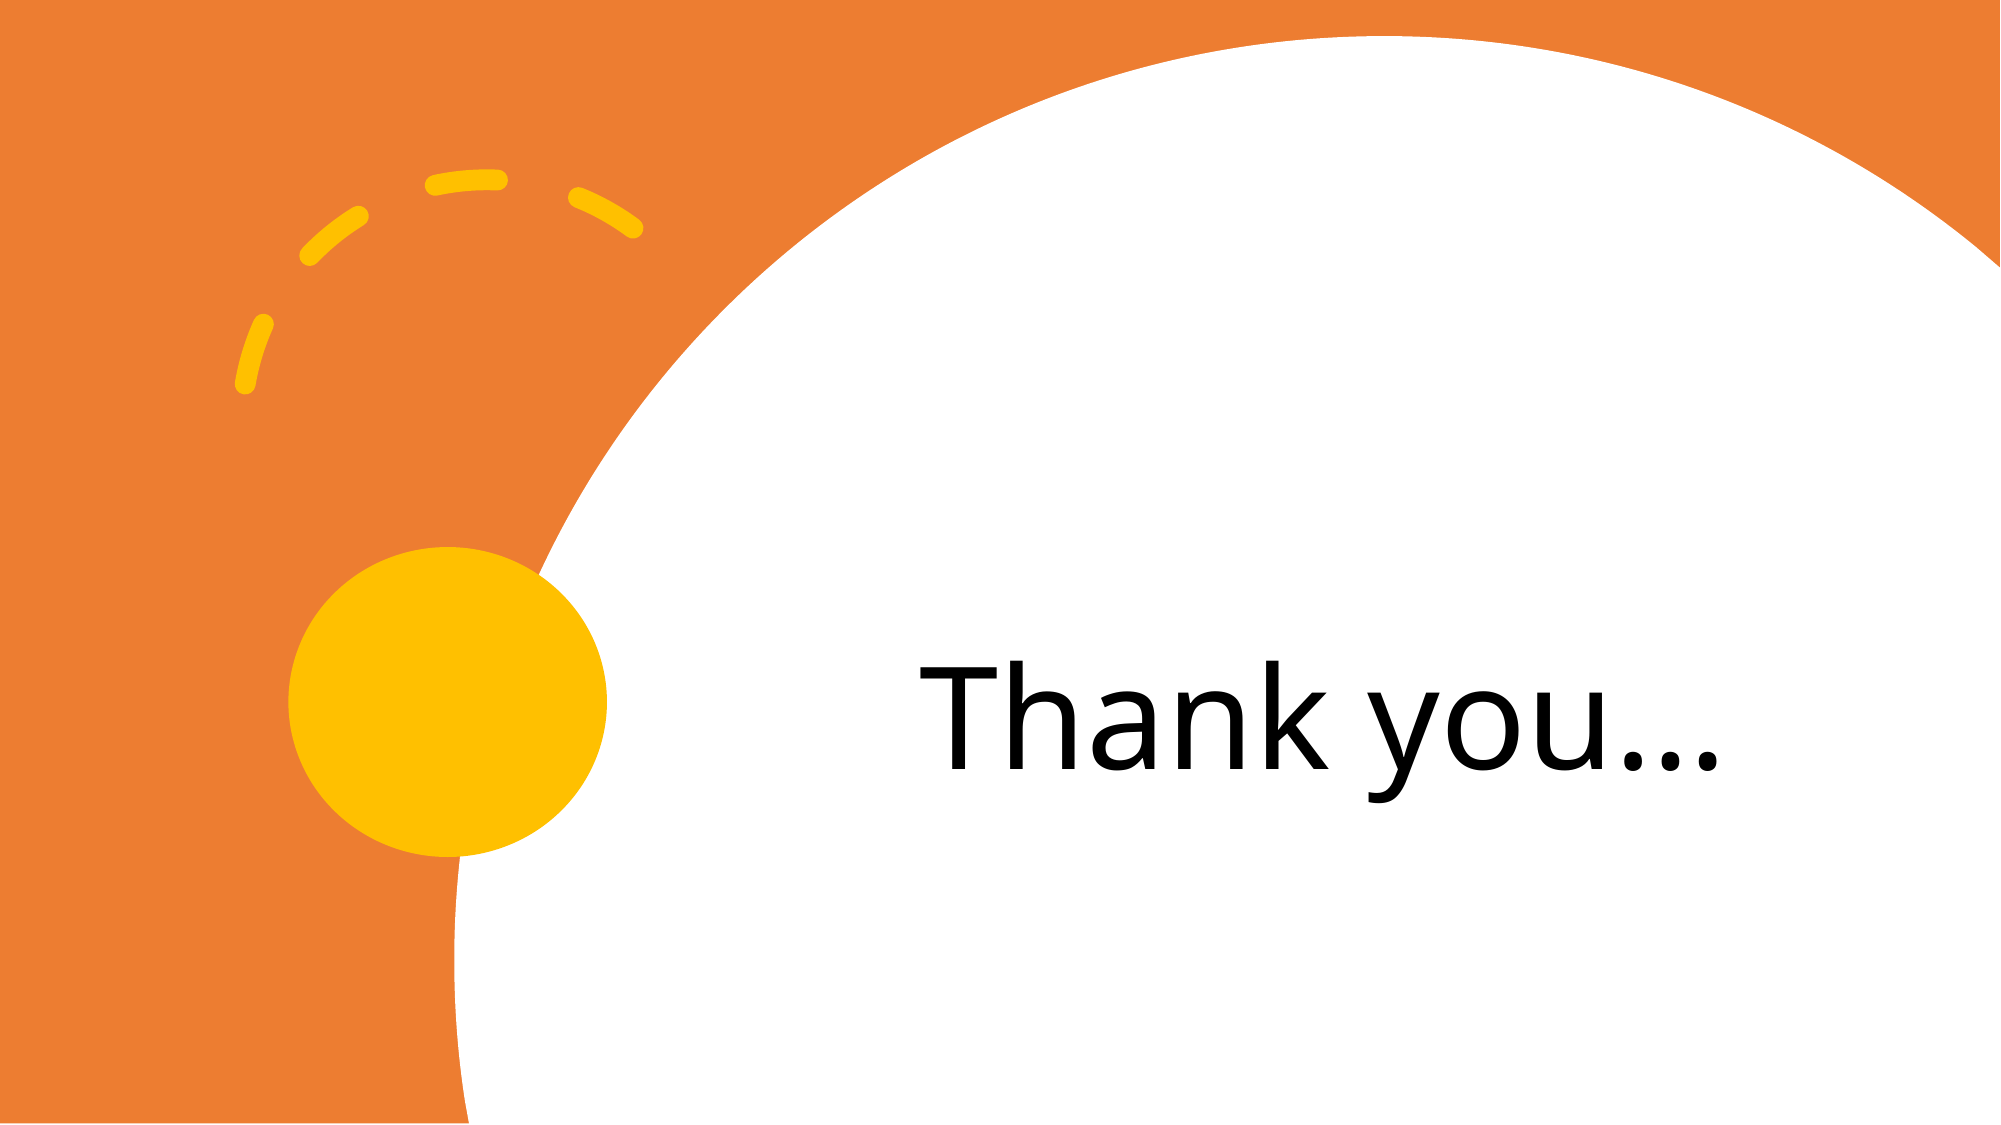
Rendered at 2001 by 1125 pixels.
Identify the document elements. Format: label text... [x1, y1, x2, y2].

text_box [0, 0, 2000, 1124]
text_box [453, 35, 2000, 1125]
text_box [244, 179, 653, 425]
title Thank you… [894, 497, 1743, 808]
text_box [287, 545, 609, 859]
